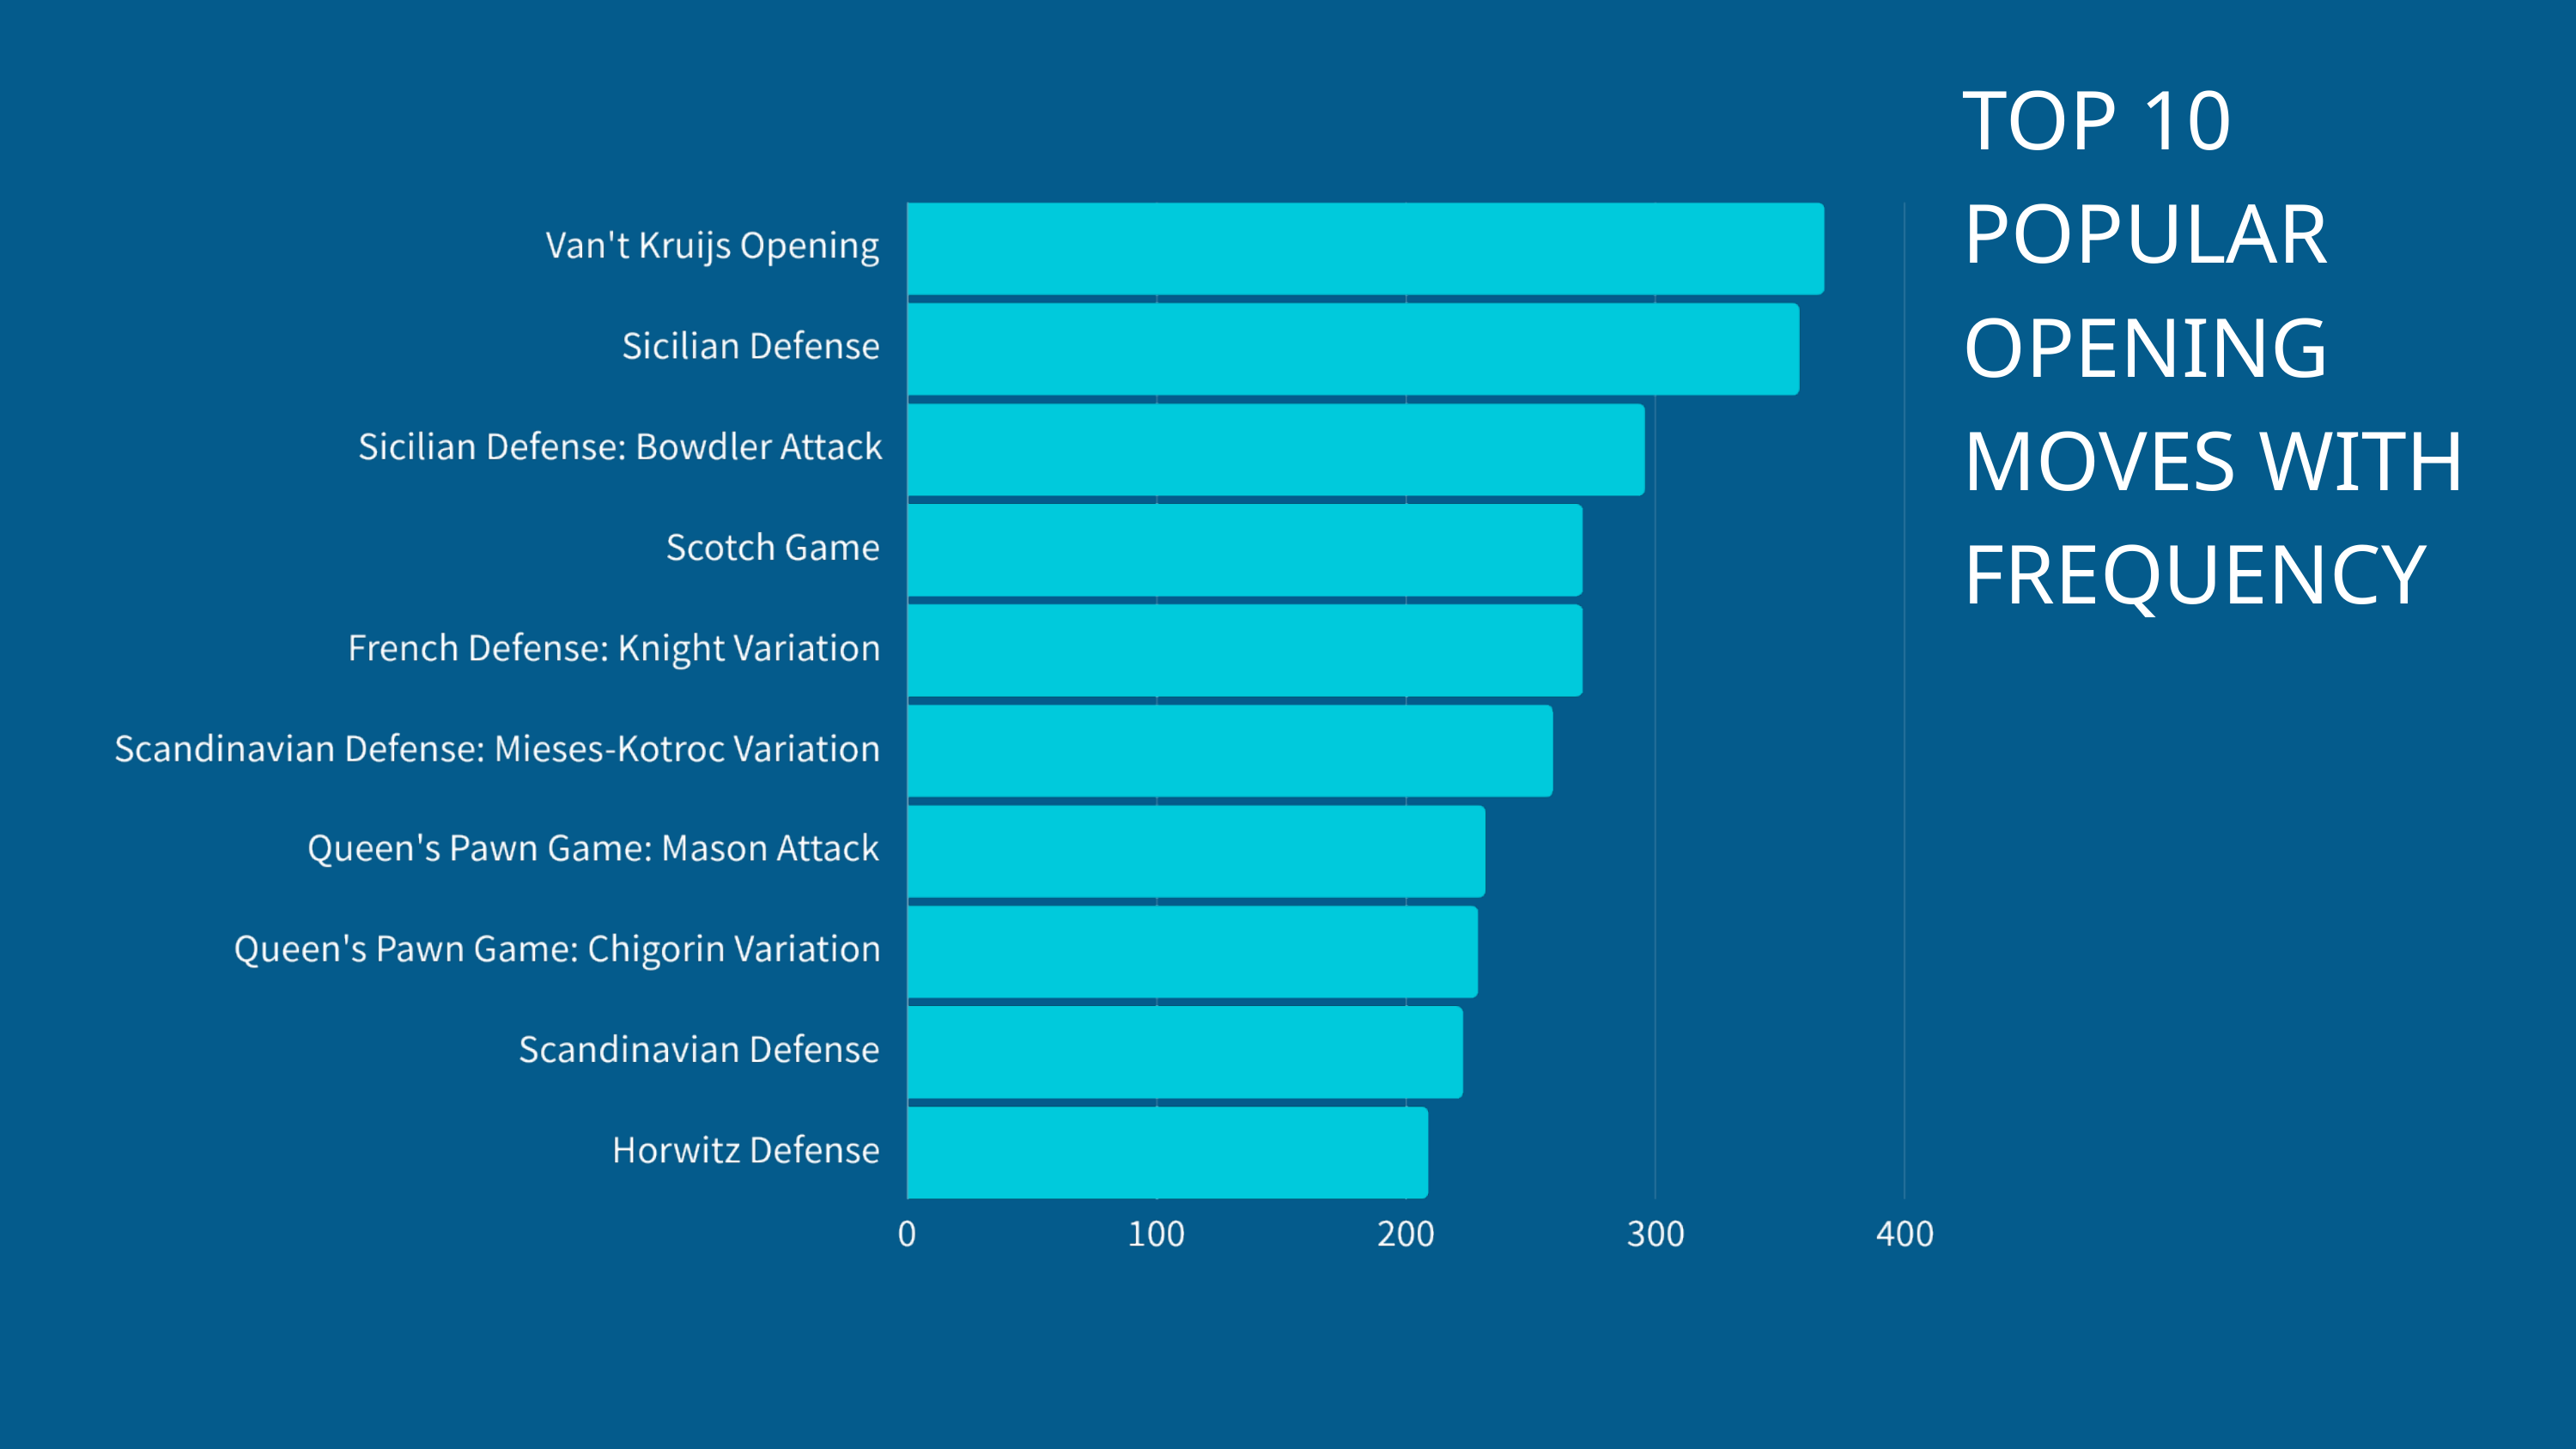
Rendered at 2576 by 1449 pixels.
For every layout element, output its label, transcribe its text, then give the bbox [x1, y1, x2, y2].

picture [0, 21, 2116, 1428]
text_box TOP 10 POPULAR OPENING MOVES WITH FREQUENCY [2119, 52, 2543, 735]
